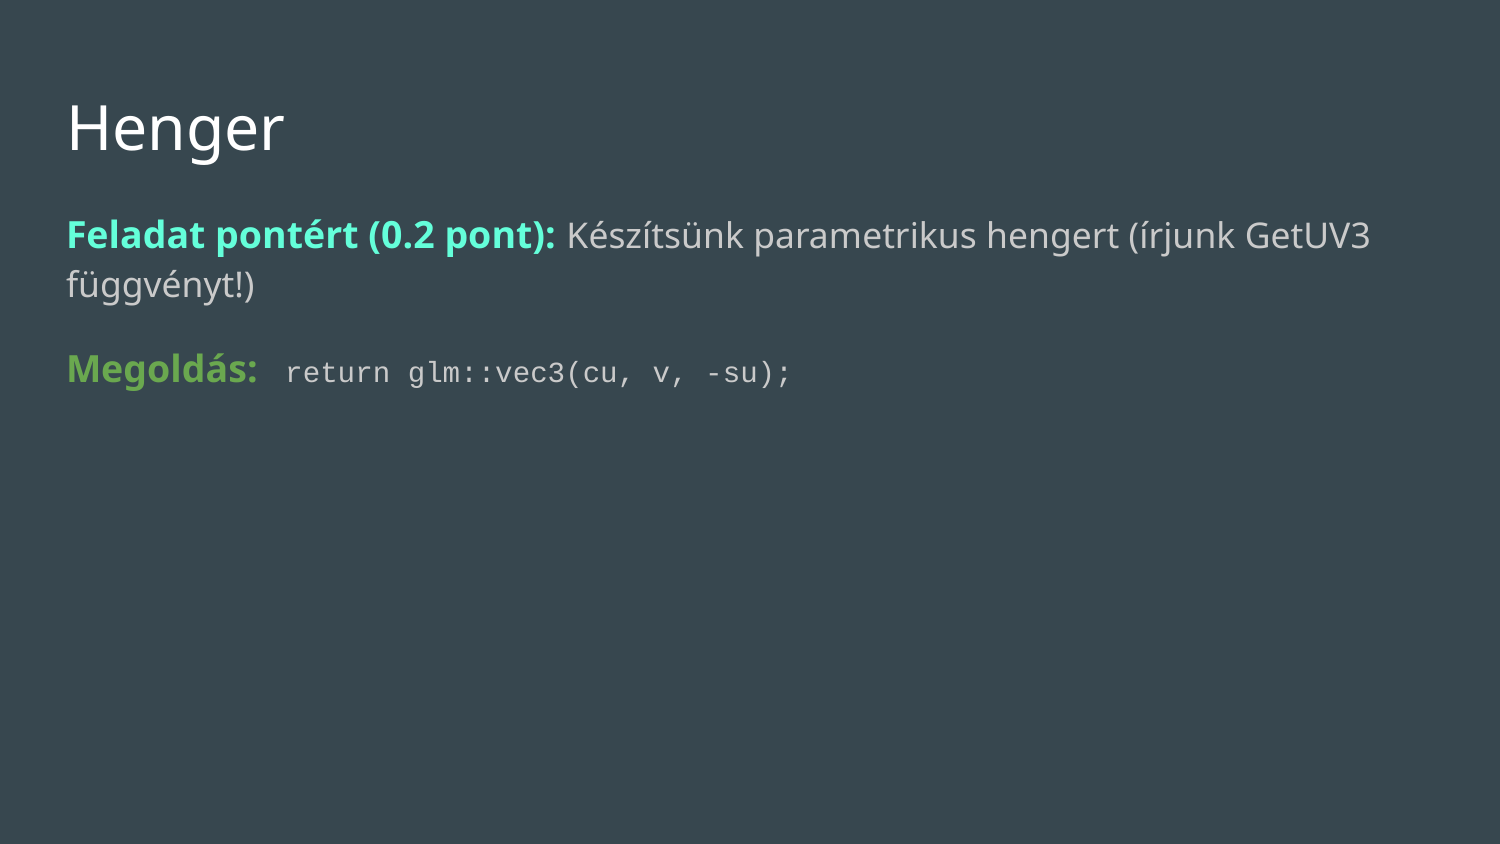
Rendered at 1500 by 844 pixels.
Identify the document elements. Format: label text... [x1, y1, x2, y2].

title Henger [51, 72, 1449, 167]
list Feladat pontért (0.2 pont): Készítsünk parametrikus hengert (írjunk GetUV3 függvényt!) Megoldás: return glm::vec3(cu, v, -su); [51, 189, 1449, 750]
